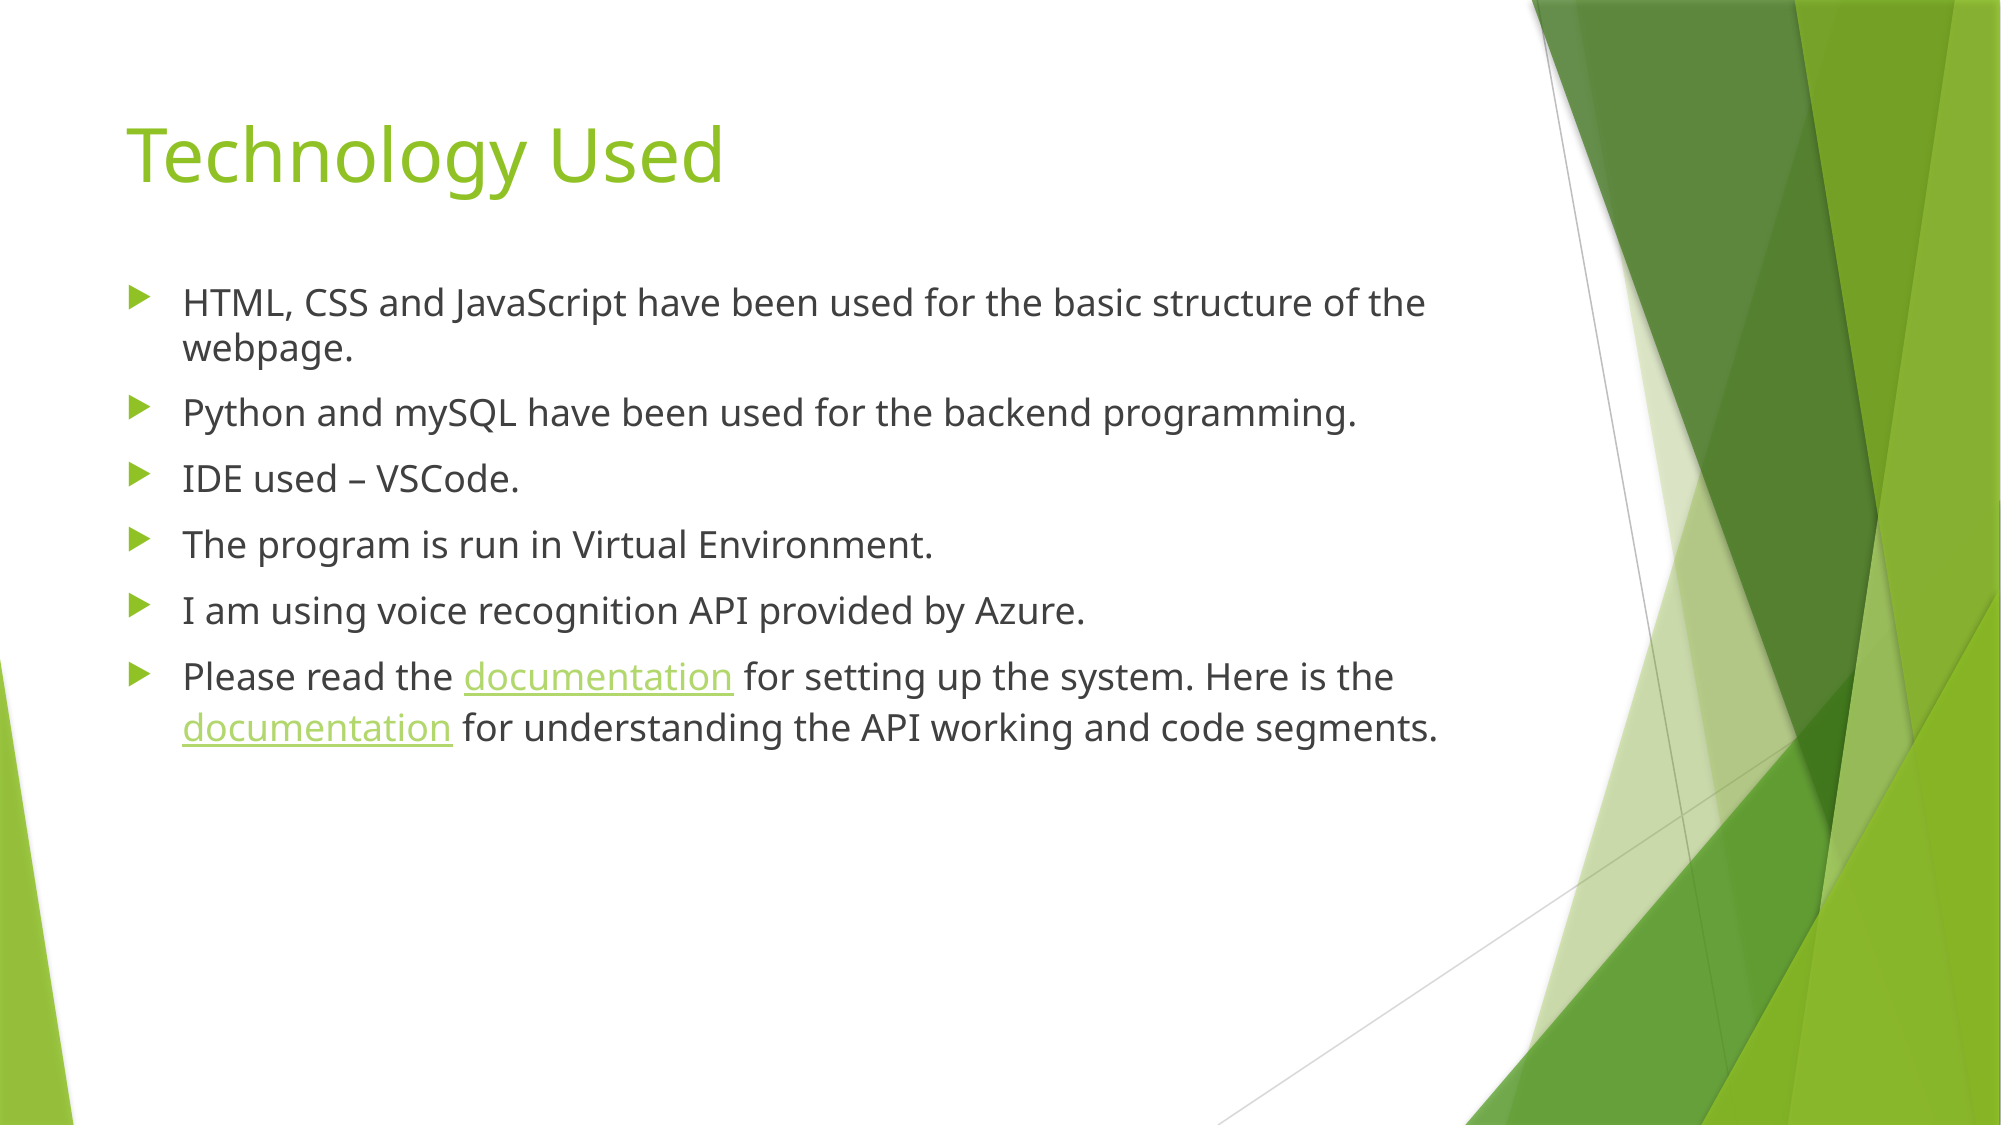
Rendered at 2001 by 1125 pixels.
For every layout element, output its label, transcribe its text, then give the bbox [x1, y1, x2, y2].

list HTML, CSS and JavaScript have been used for the basic structure of the webpage. Python and mySQL have been used for the backend programming. IDE used – VSCode. The program is run in Virtual Environment. I am using voice recognition API provided by Azure. Please read the documentation for setting up the system. Here is the documentation for understanding the API working and code segments. [111, 271, 1522, 908]
title Technology Used [111, 99, 1522, 271]
